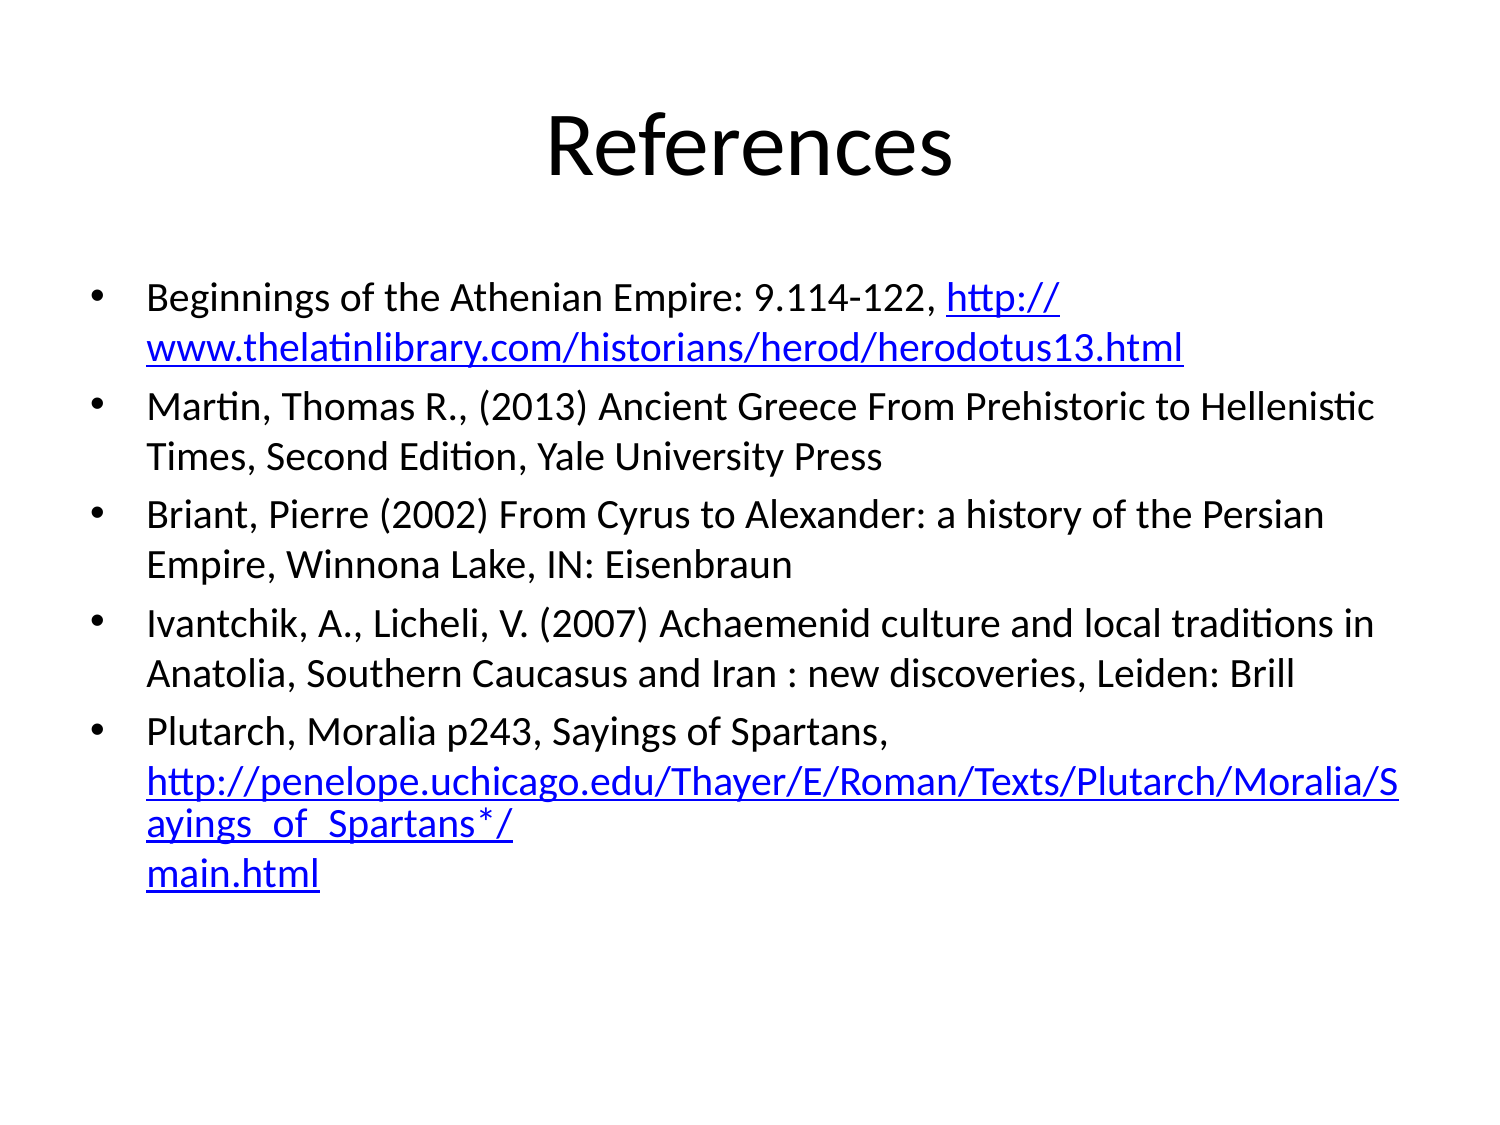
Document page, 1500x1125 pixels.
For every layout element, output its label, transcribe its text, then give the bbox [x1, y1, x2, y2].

title References [75, 45, 1425, 233]
list Beginnings of the Athenian Empire: 9.114-122, http://www.thelatinlibrary.com/historians/herod/herodotus13.html Martin, Thomas R., (2013) Ancient Greece From Prehistoric to Hellenistic Times, Second Edition, Yale University Press Briant, Pierre (2002) From Cyrus to Alexander: a history of the Persian Empire, Winnona Lake, IN: Eisenbraun Ivantchik, A., Licheli, V. (2007) Achaemenid culture and local traditions in Anatolia, Southern Caucasus and Iran : new discoveries, Leiden: Brill Plutarch, Moralia p243, Sayings of Spartans, http://penelope.uchicago.edu/Thayer/E/Roman/Texts/Plutarch/Moralia/Sayings_of_Spartans*/main.html [75, 262, 1425, 1005]
